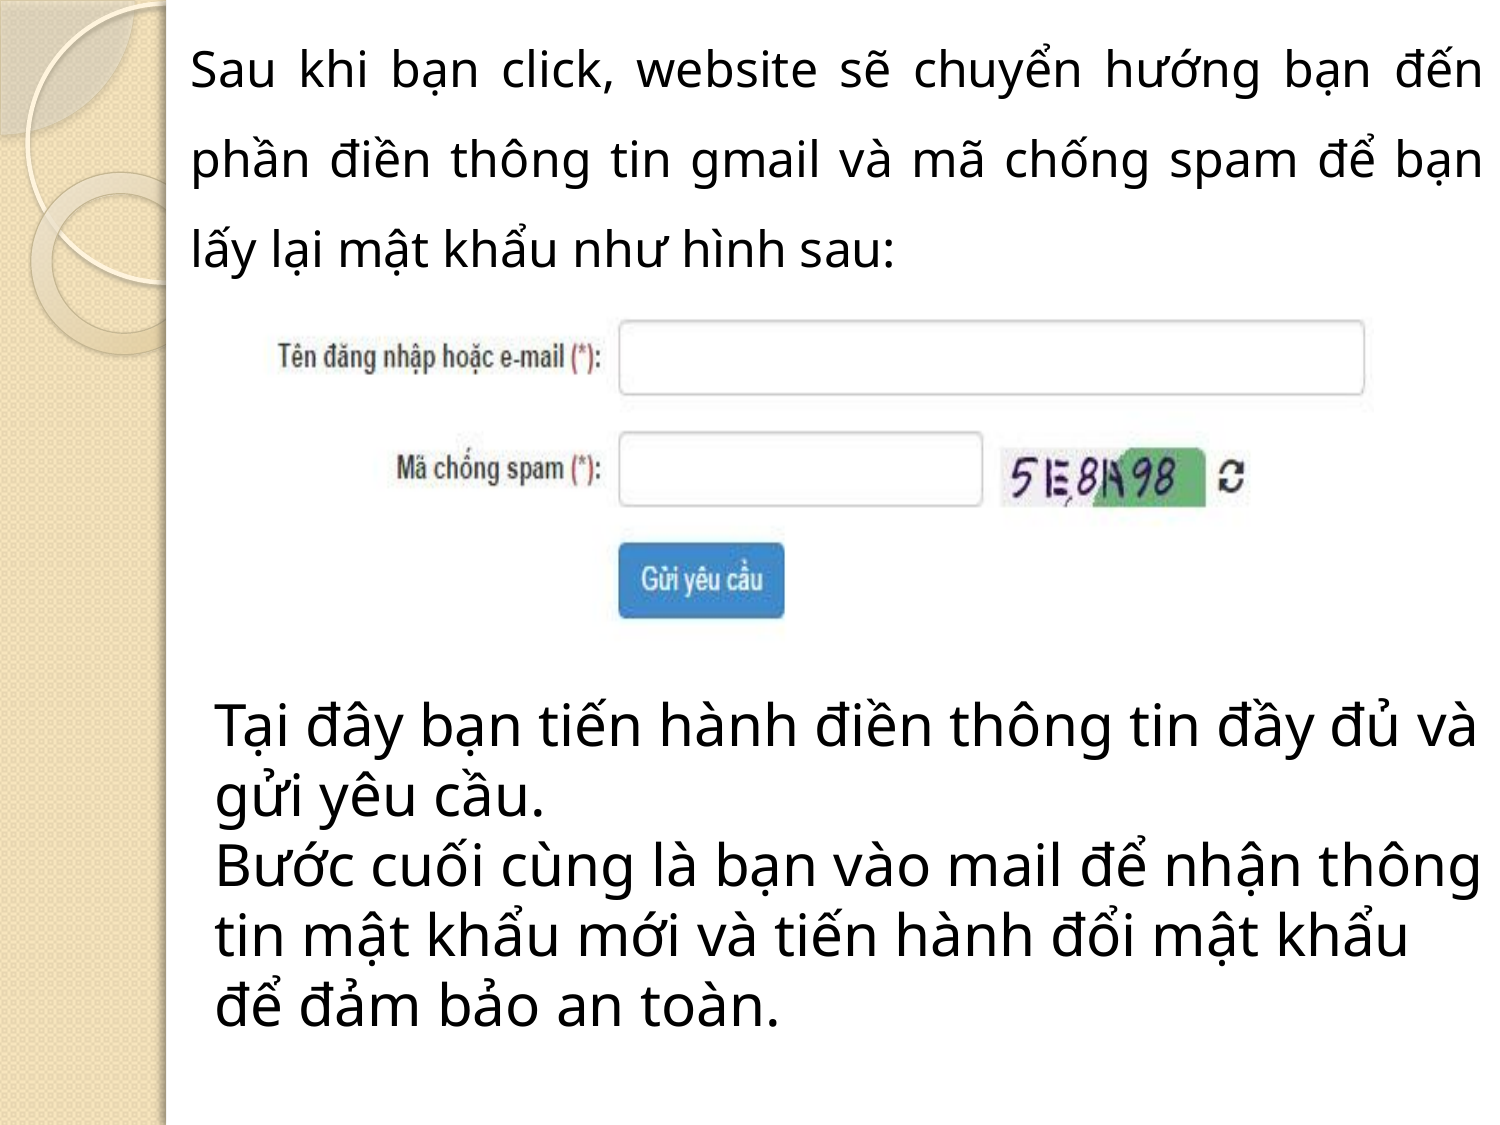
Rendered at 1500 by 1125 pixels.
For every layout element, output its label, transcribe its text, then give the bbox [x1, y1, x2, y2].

text_box Tại đây bạn tiến hành điền thông tin đầy đủ và gửi yêu cầu. Bước cuối cùng là bạn vào mail để nhận thông tin mật khẩu mới và tiến hành đổi mật khẩu để đảm bảo an toàn. [200, 680, 1500, 1046]
picture [237, 299, 1374, 651]
list Sau khi bạn click, website sẽ chuyển hướng bạn đến phần điền thông tin gmail và mã chống spam để bạn lấy lại mật khẩu như hình sau: [162, 0, 1500, 1125]
